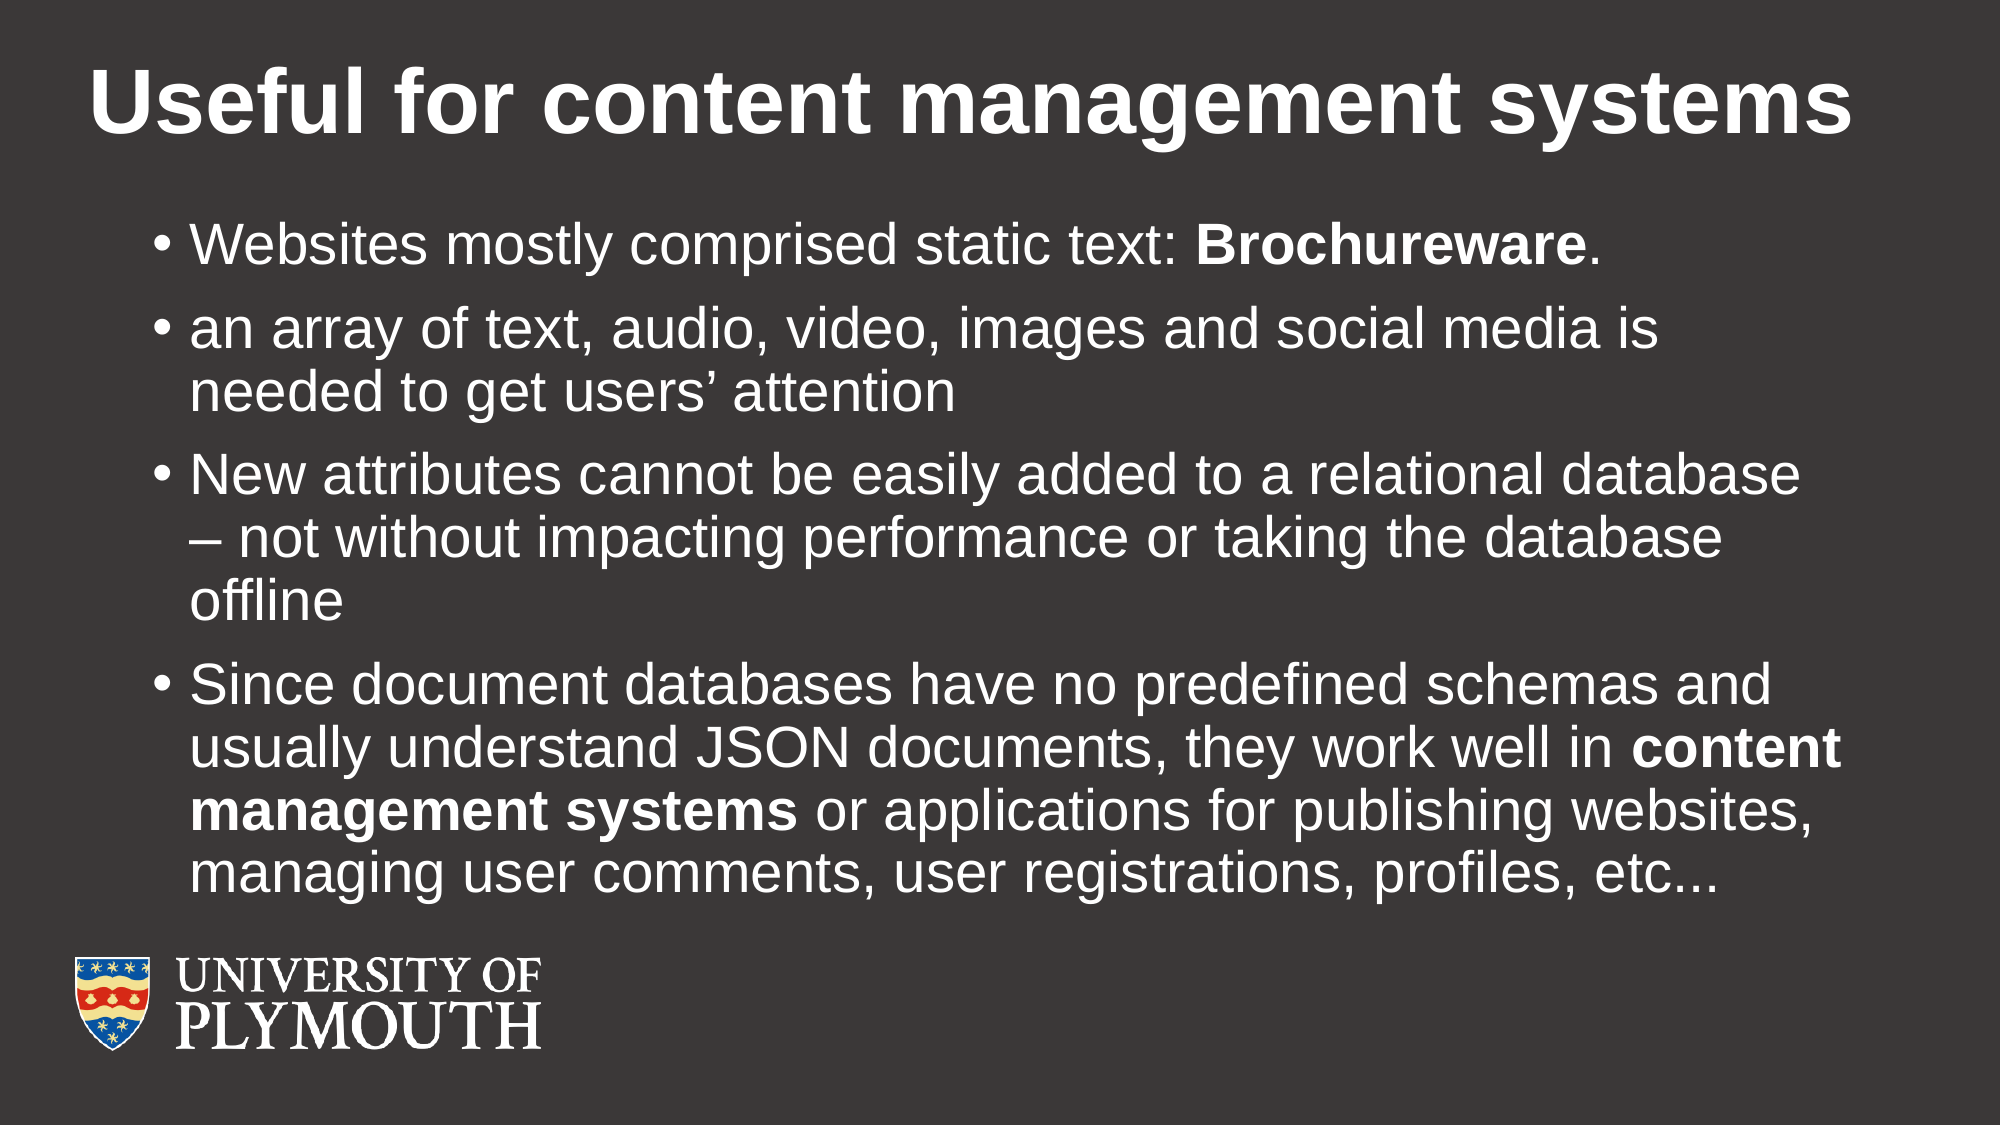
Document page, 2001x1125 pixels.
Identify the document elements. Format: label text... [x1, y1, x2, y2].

list Websites mostly comprised static text: Brochureware. an array of text, audio, video, images and social media is needed to get users’ attention New attributes cannot be easily added to a relational database – not without impacting performance or taking the database offline Since document databases have no predefined schemas and usually understand JSON documents, they work well in content management systems or applications for publishing websites, managing user comments, user registrations, profiles, etc... [137, 206, 1863, 921]
picture [75, 957, 541, 1053]
title Useful for content management systems [73, 15, 1922, 192]
